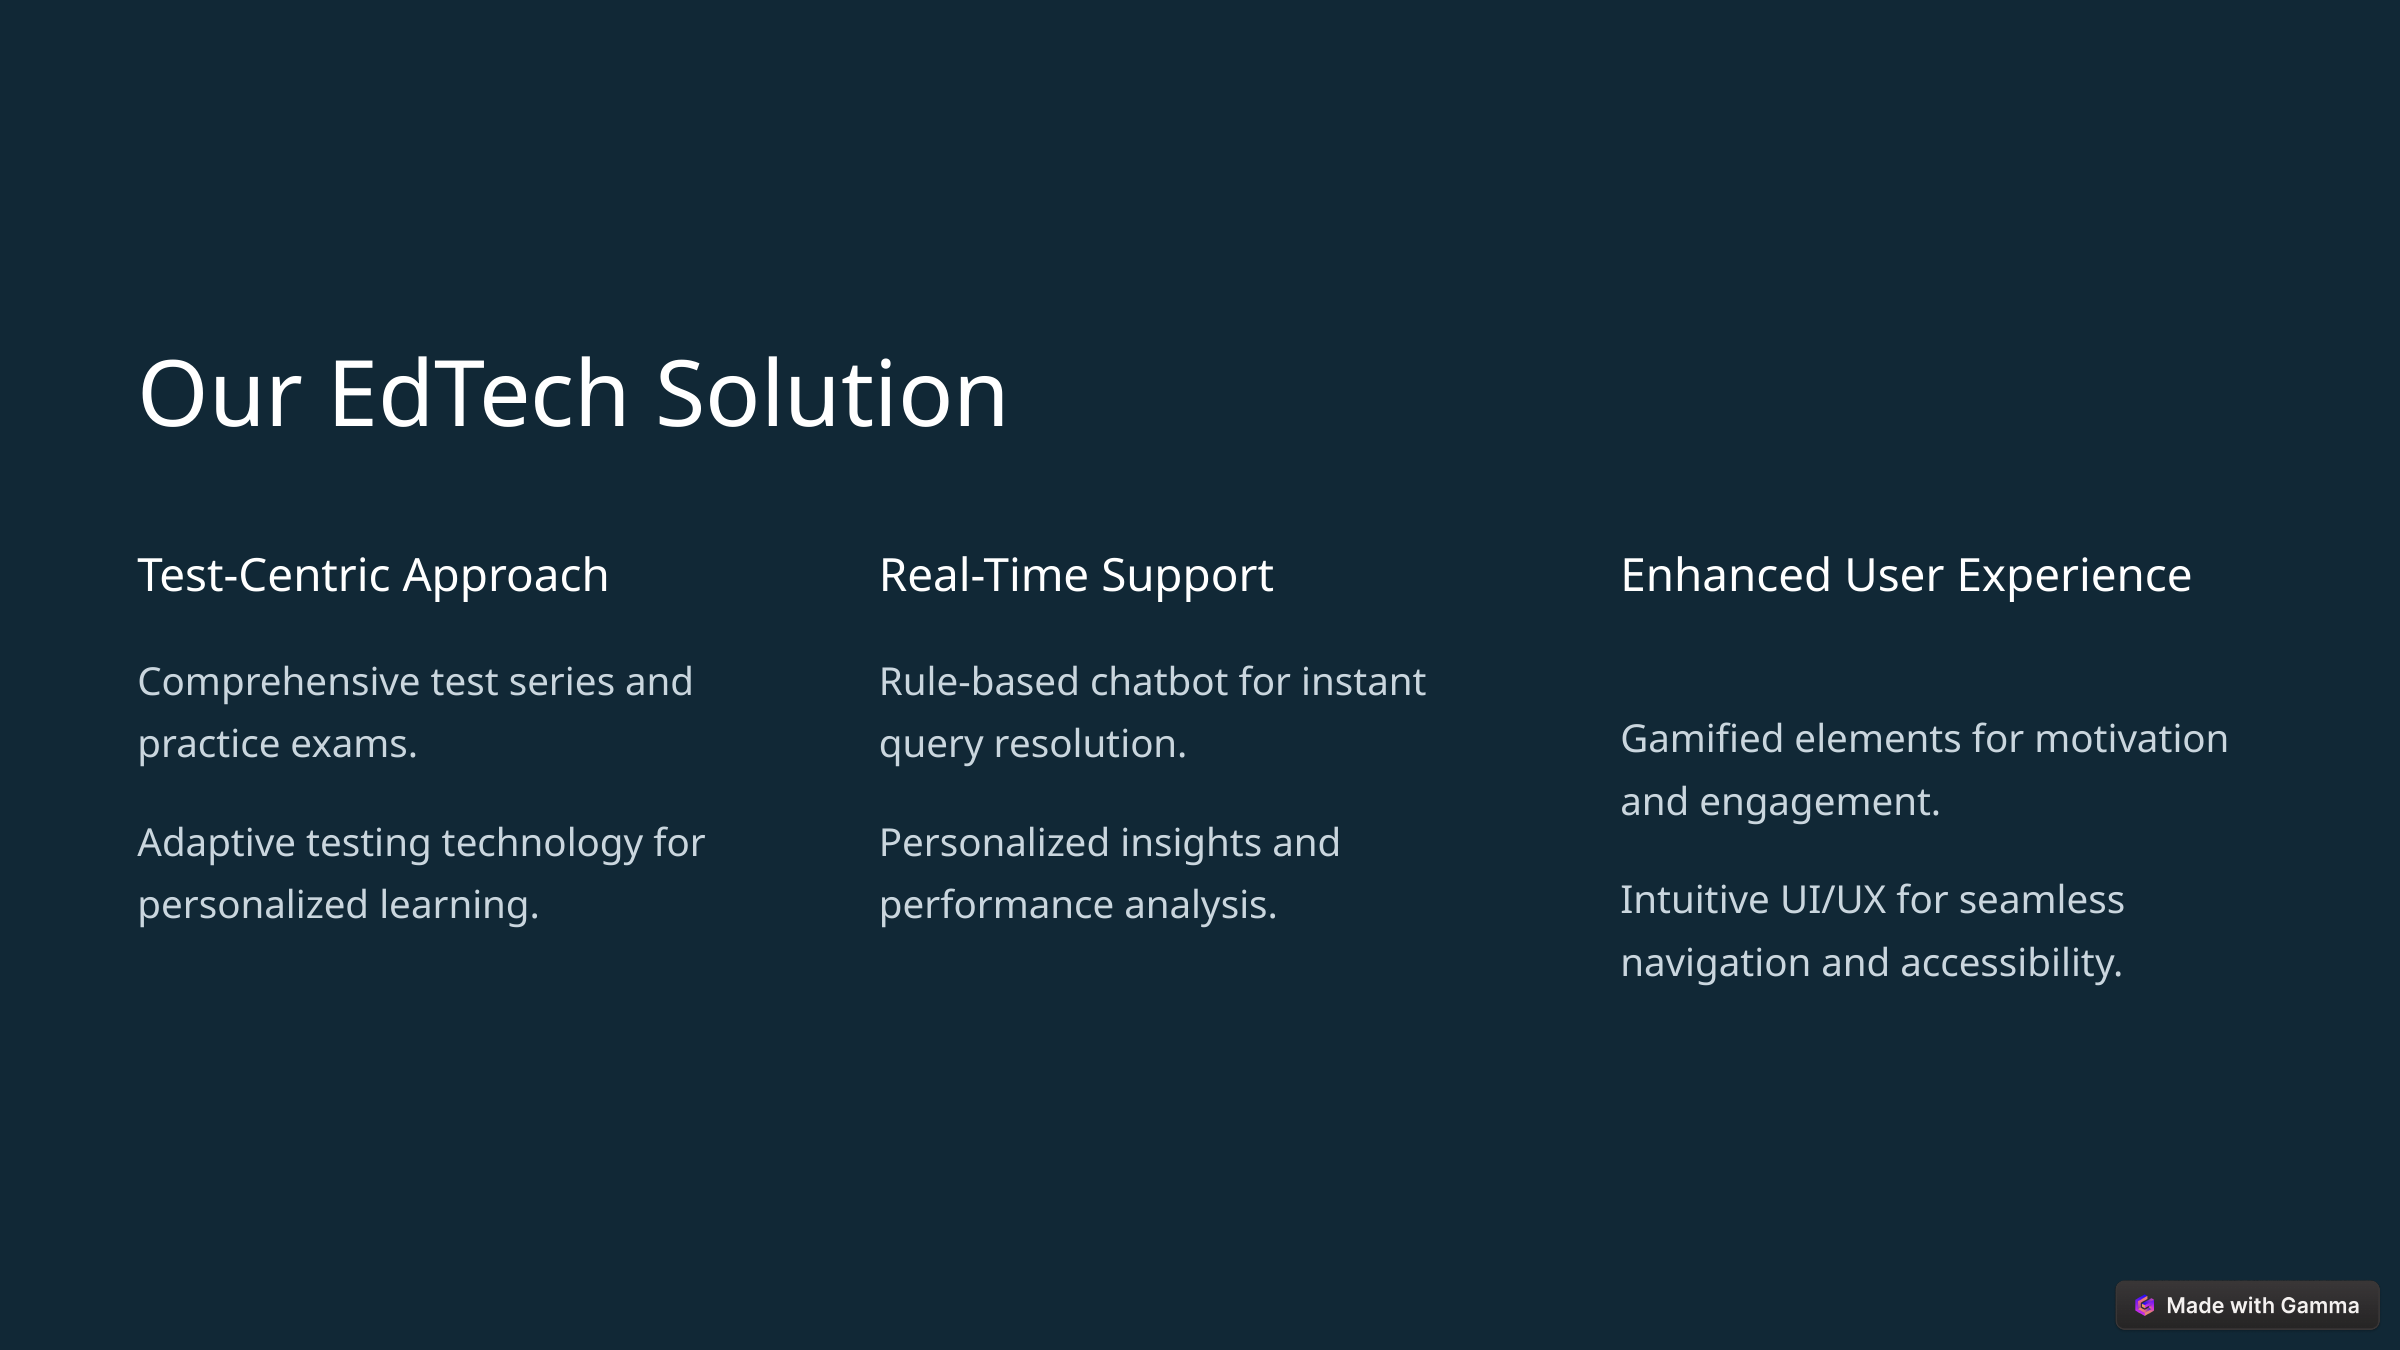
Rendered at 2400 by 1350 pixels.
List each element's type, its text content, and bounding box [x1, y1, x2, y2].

text_box Enhanced User Experience [1620, 543, 2265, 659]
text_box Our EdTech Solution [137, 329, 1237, 446]
text_box Intuitive UI/UX for seamless navigation and accessibility. [1620, 859, 2265, 985]
text_box Adaptive testing technology for personalized learning. [137, 801, 782, 927]
text_box Rule-based chatbot for instant query resolution. [878, 640, 1524, 767]
text_box Comprehensive test series and practice exams. [137, 640, 782, 767]
text_box Test-Centric Approach [137, 543, 761, 602]
text_box Personalized insights and performance analysis. [878, 801, 1524, 927]
text_box Real-Time Support [878, 543, 1382, 602]
picture [2106, 1271, 2389, 1339]
text_box Gamified elements for motivation and engagement. [1620, 698, 2265, 824]
